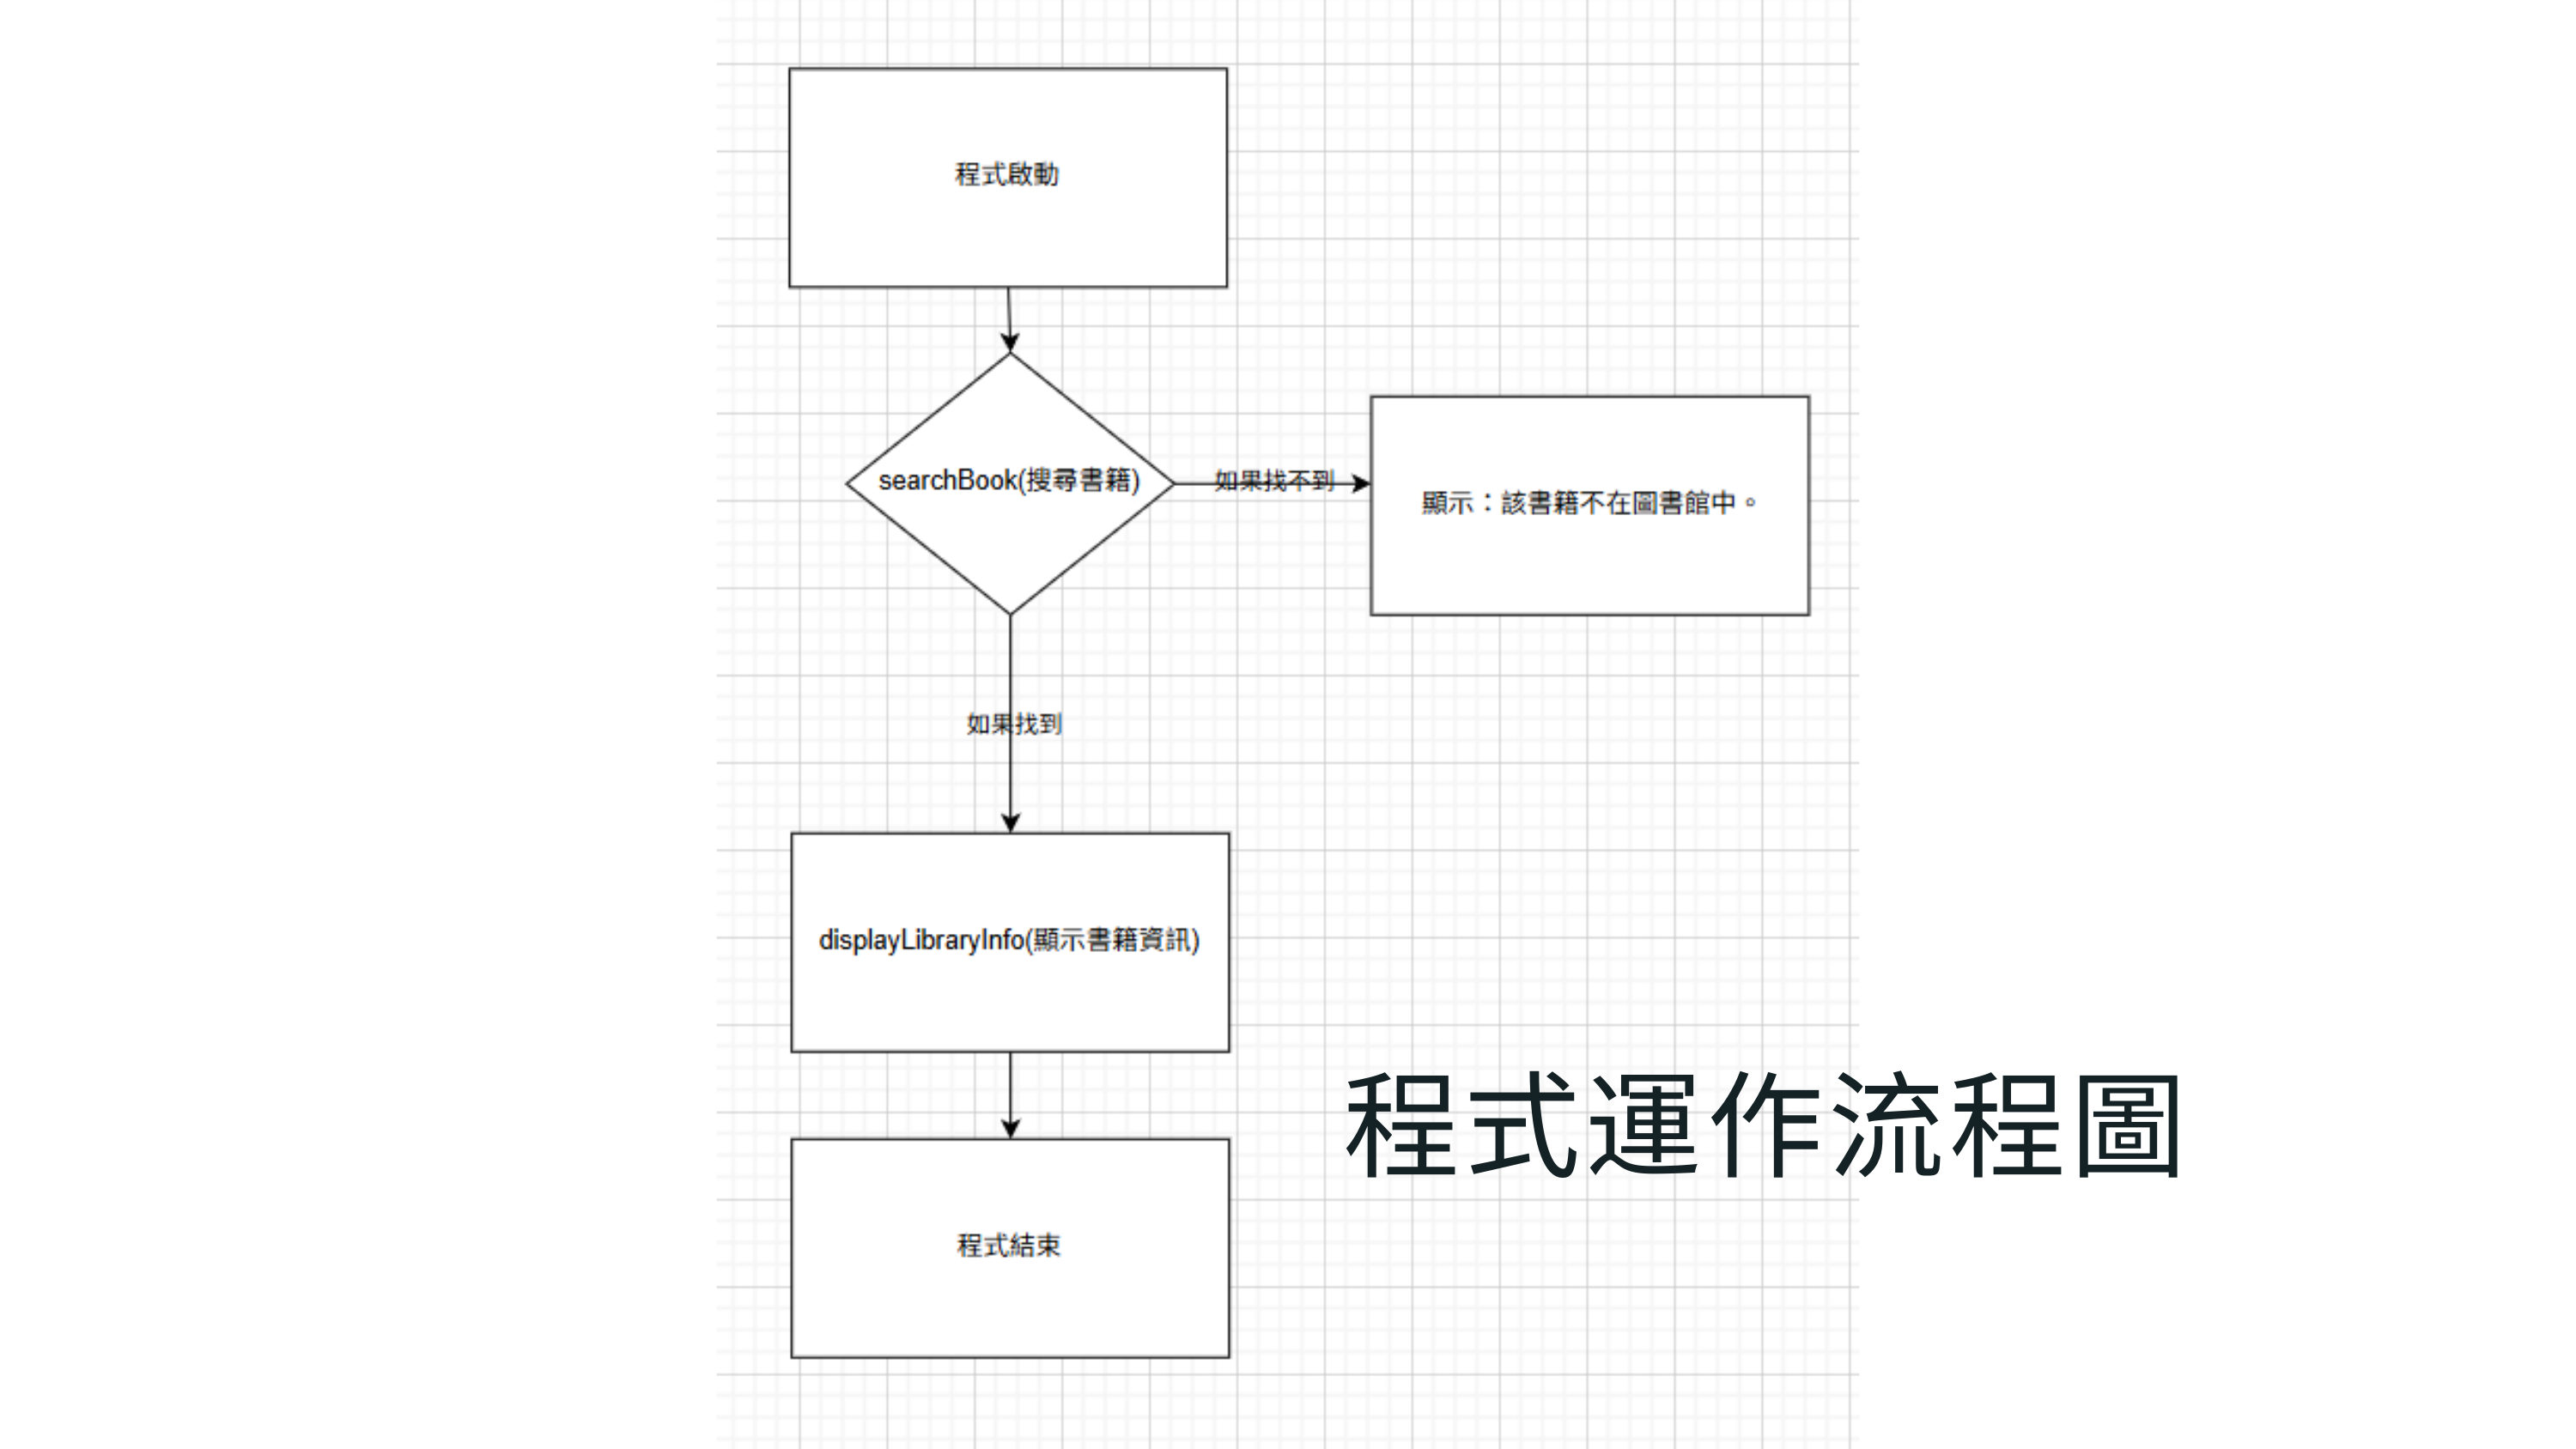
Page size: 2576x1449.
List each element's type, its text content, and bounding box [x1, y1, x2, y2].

text_box [716, 0, 1860, 1449]
text_box 程式運作流程圖 [1343, 1013, 2206, 1192]
